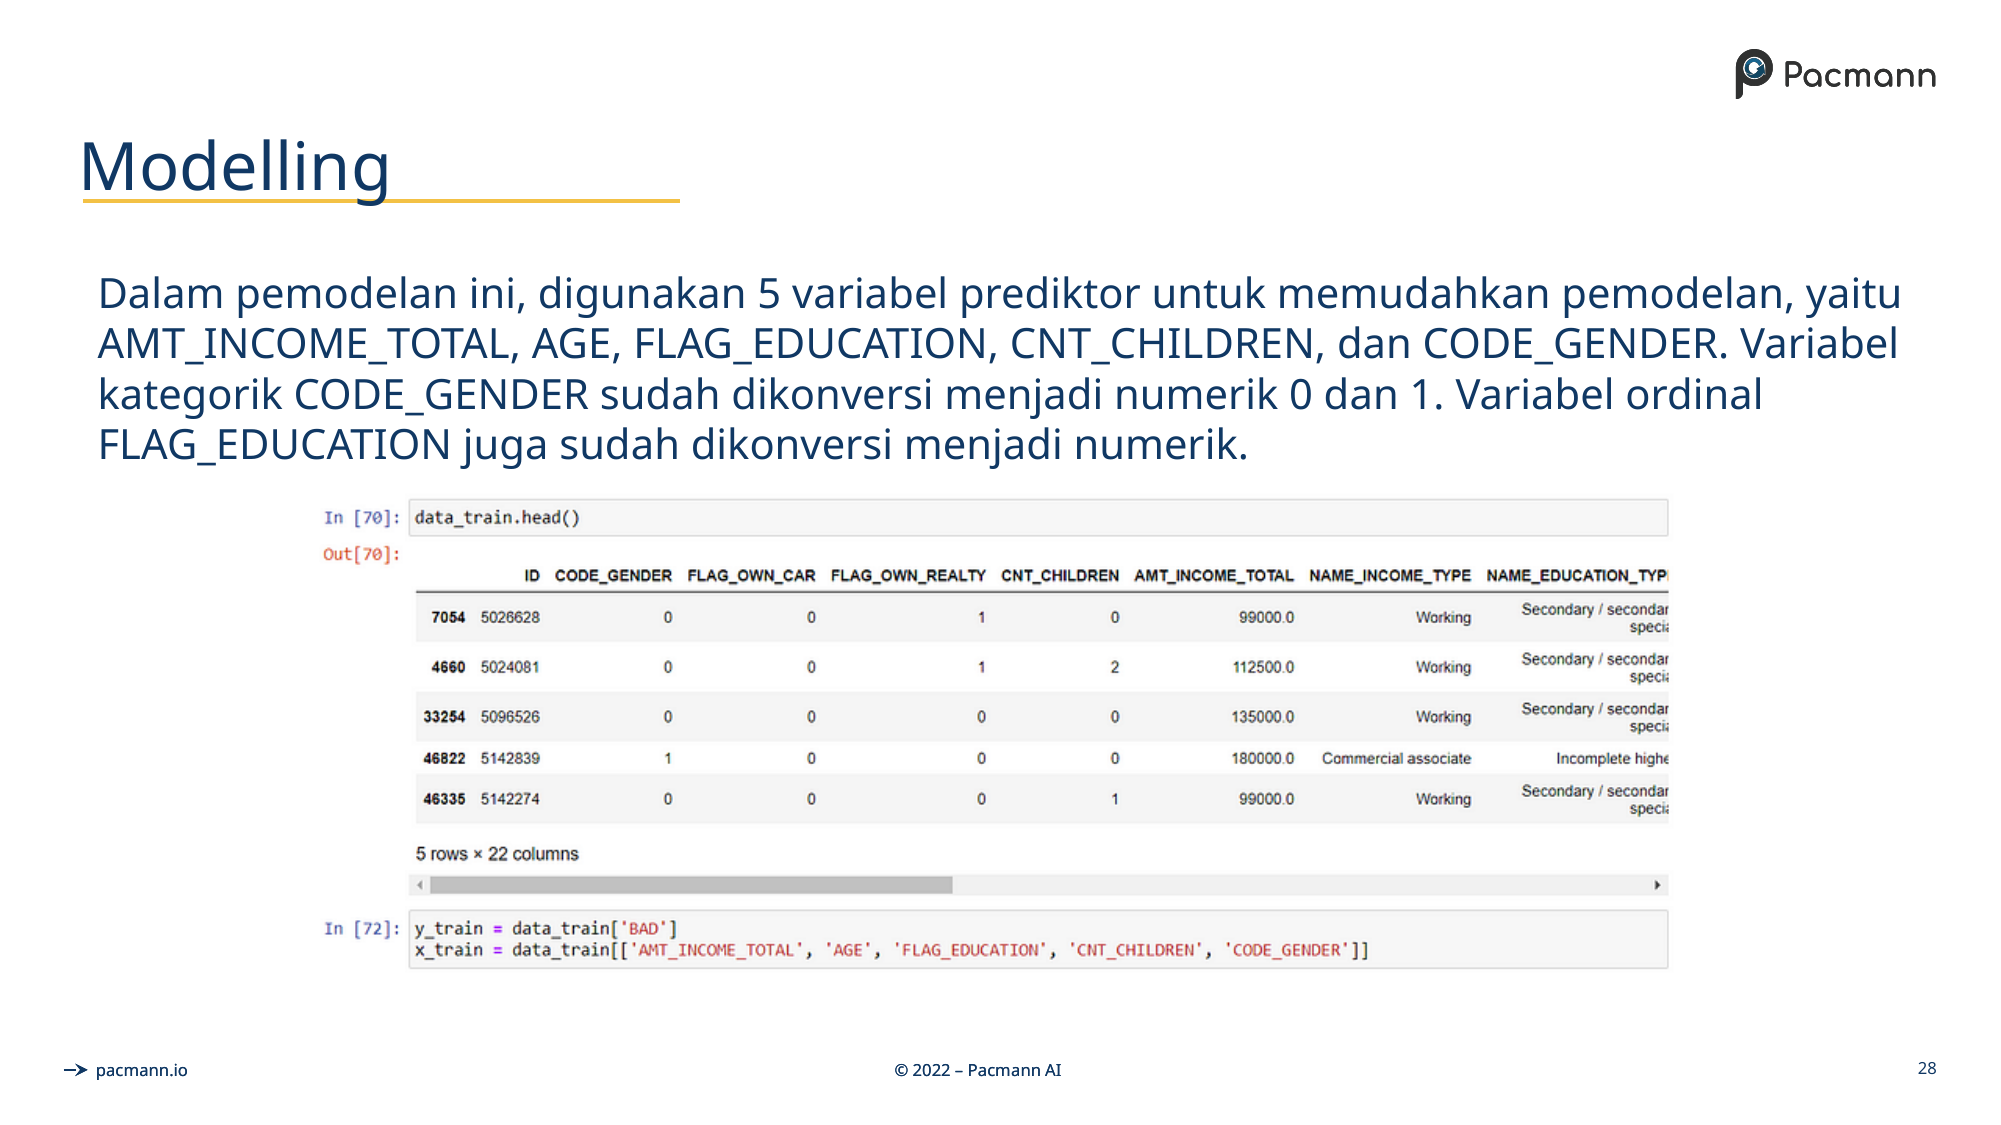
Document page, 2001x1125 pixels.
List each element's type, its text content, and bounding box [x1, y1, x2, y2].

title Modelling [63, 59, 1935, 278]
picture [1707, 36, 1966, 112]
text_box Dalam pemodelan ini, digunakan 5 variabel prediktor untuk memudahkan pemodelan, yaitu AMT_INCOME_TOTAL, AGE, FLAG_EDUCATION, CNT_CHILDREN, dan CODE_GENDER. Variabel kategorik CODE_GENDER sudah dikonversi menjadi numerik 0 dan 1. Variabel ordinal FLAG_EDUCATION juga sudah dikonversi menjadi numerik. [65, 259, 1934, 475]
picture [315, 482, 1683, 974]
